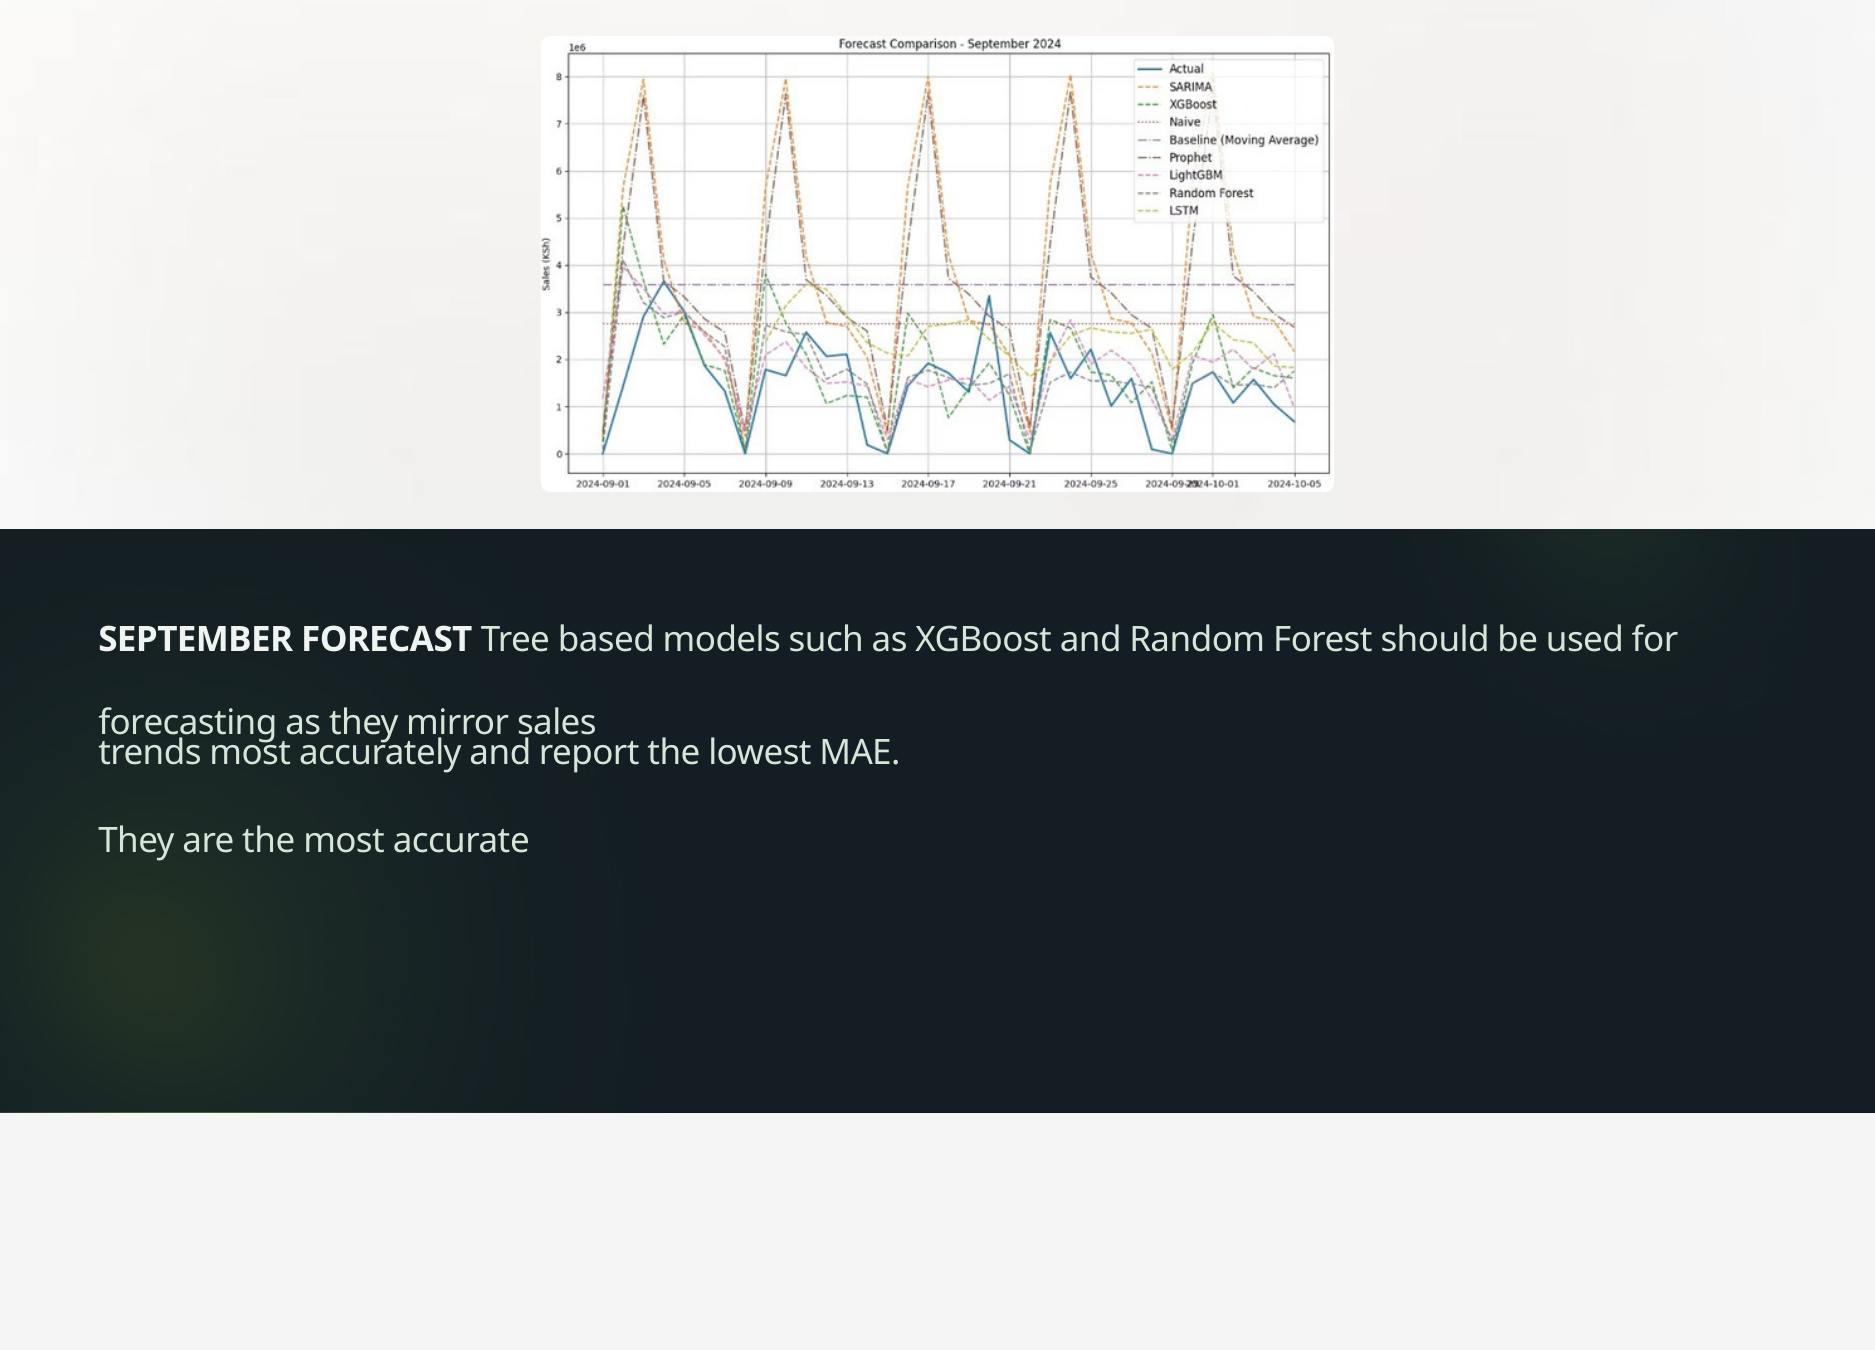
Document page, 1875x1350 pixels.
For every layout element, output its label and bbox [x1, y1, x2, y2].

text_box [540, 35, 1335, 493]
text_box [0, 0, 1875, 1113]
